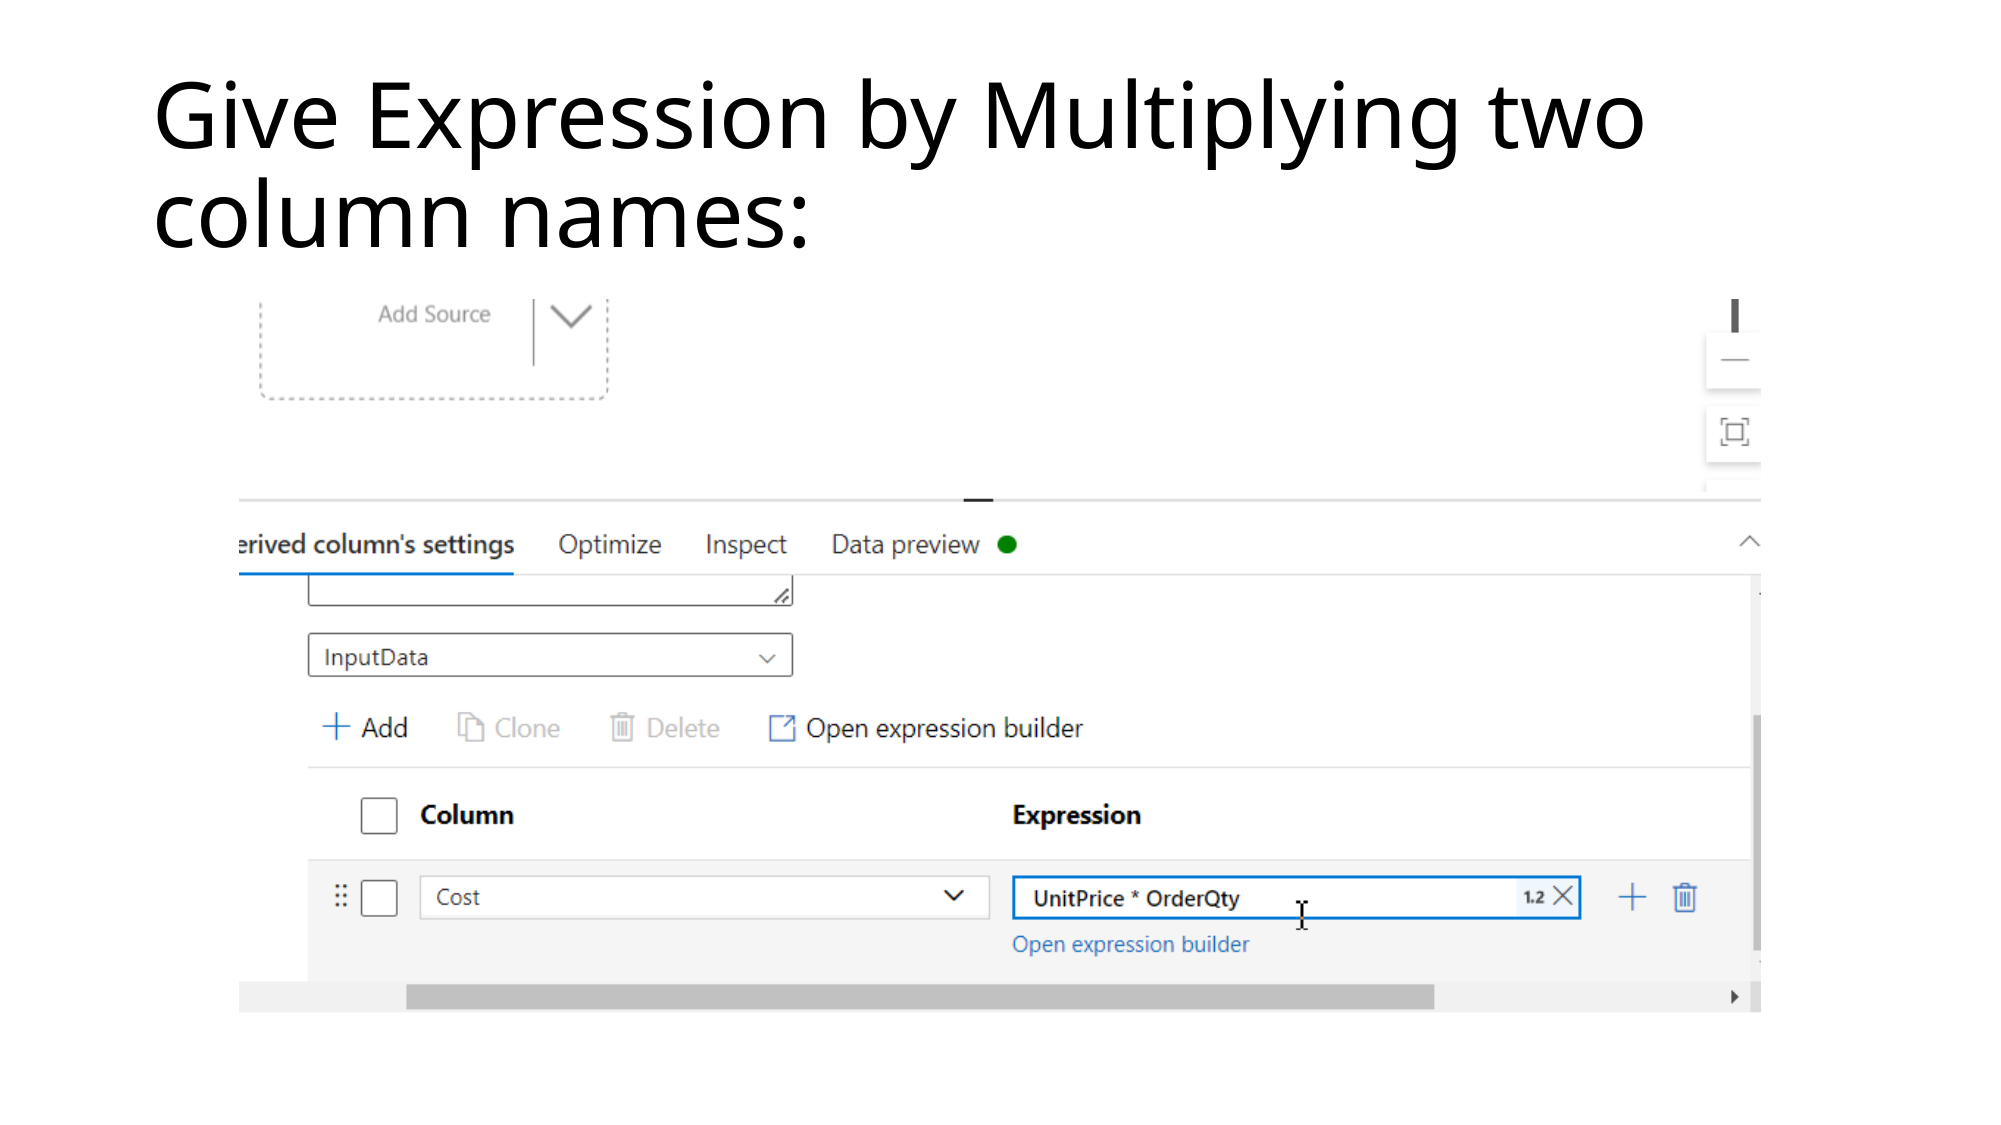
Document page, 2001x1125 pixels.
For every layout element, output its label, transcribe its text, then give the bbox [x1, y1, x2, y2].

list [239, 299, 1761, 1014]
title Give Expression by Multiplying two column names: [137, 59, 1863, 278]
